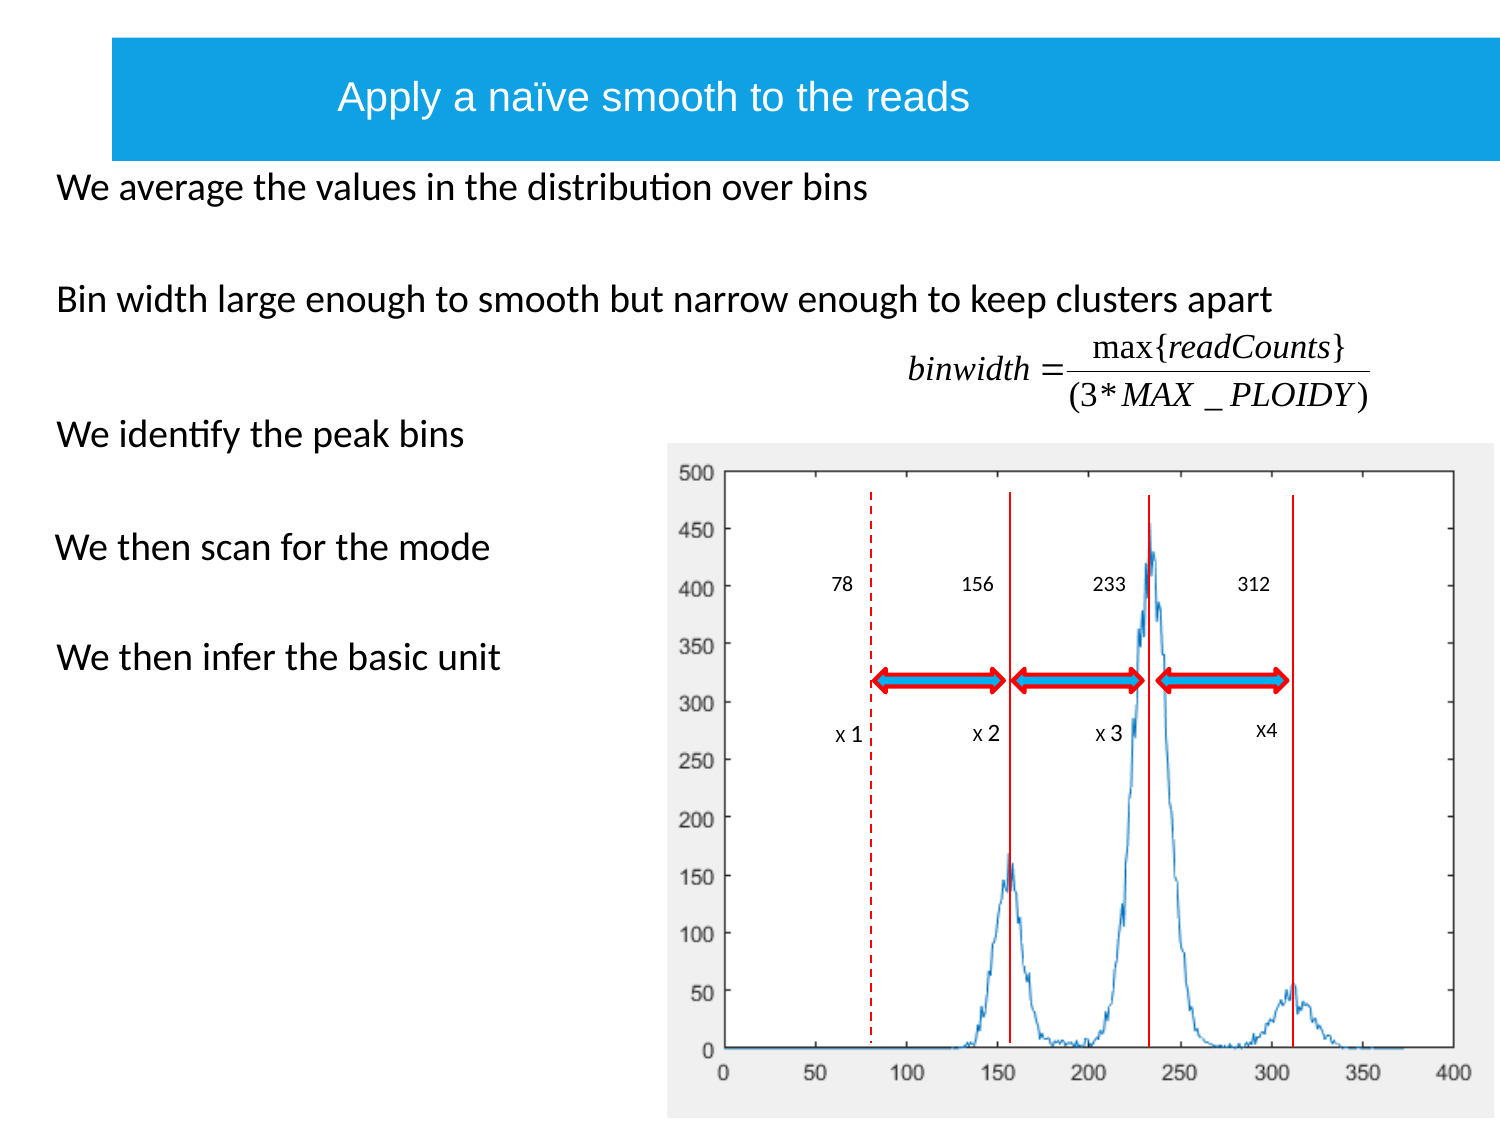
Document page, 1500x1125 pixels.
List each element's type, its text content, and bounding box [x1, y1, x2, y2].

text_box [946, 562, 1322, 612]
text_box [903, 324, 1377, 421]
text_box We then scan for the mode [39, 479, 573, 610]
text_box We identify the peak bins [41, 349, 1402, 575]
picture [666, 443, 1495, 1118]
text_box Apply a naïve smooth to the reads [322, 62, 1500, 138]
text_box [112, 37, 1500, 161]
text_box We average the values in the distribution over bins [41, 137, 1402, 208]
text_box We then infer the basic unit [41, 593, 661, 716]
text_box Bin width large enough to smooth but narrow enough to keep clusters apart [41, 208, 1402, 349]
